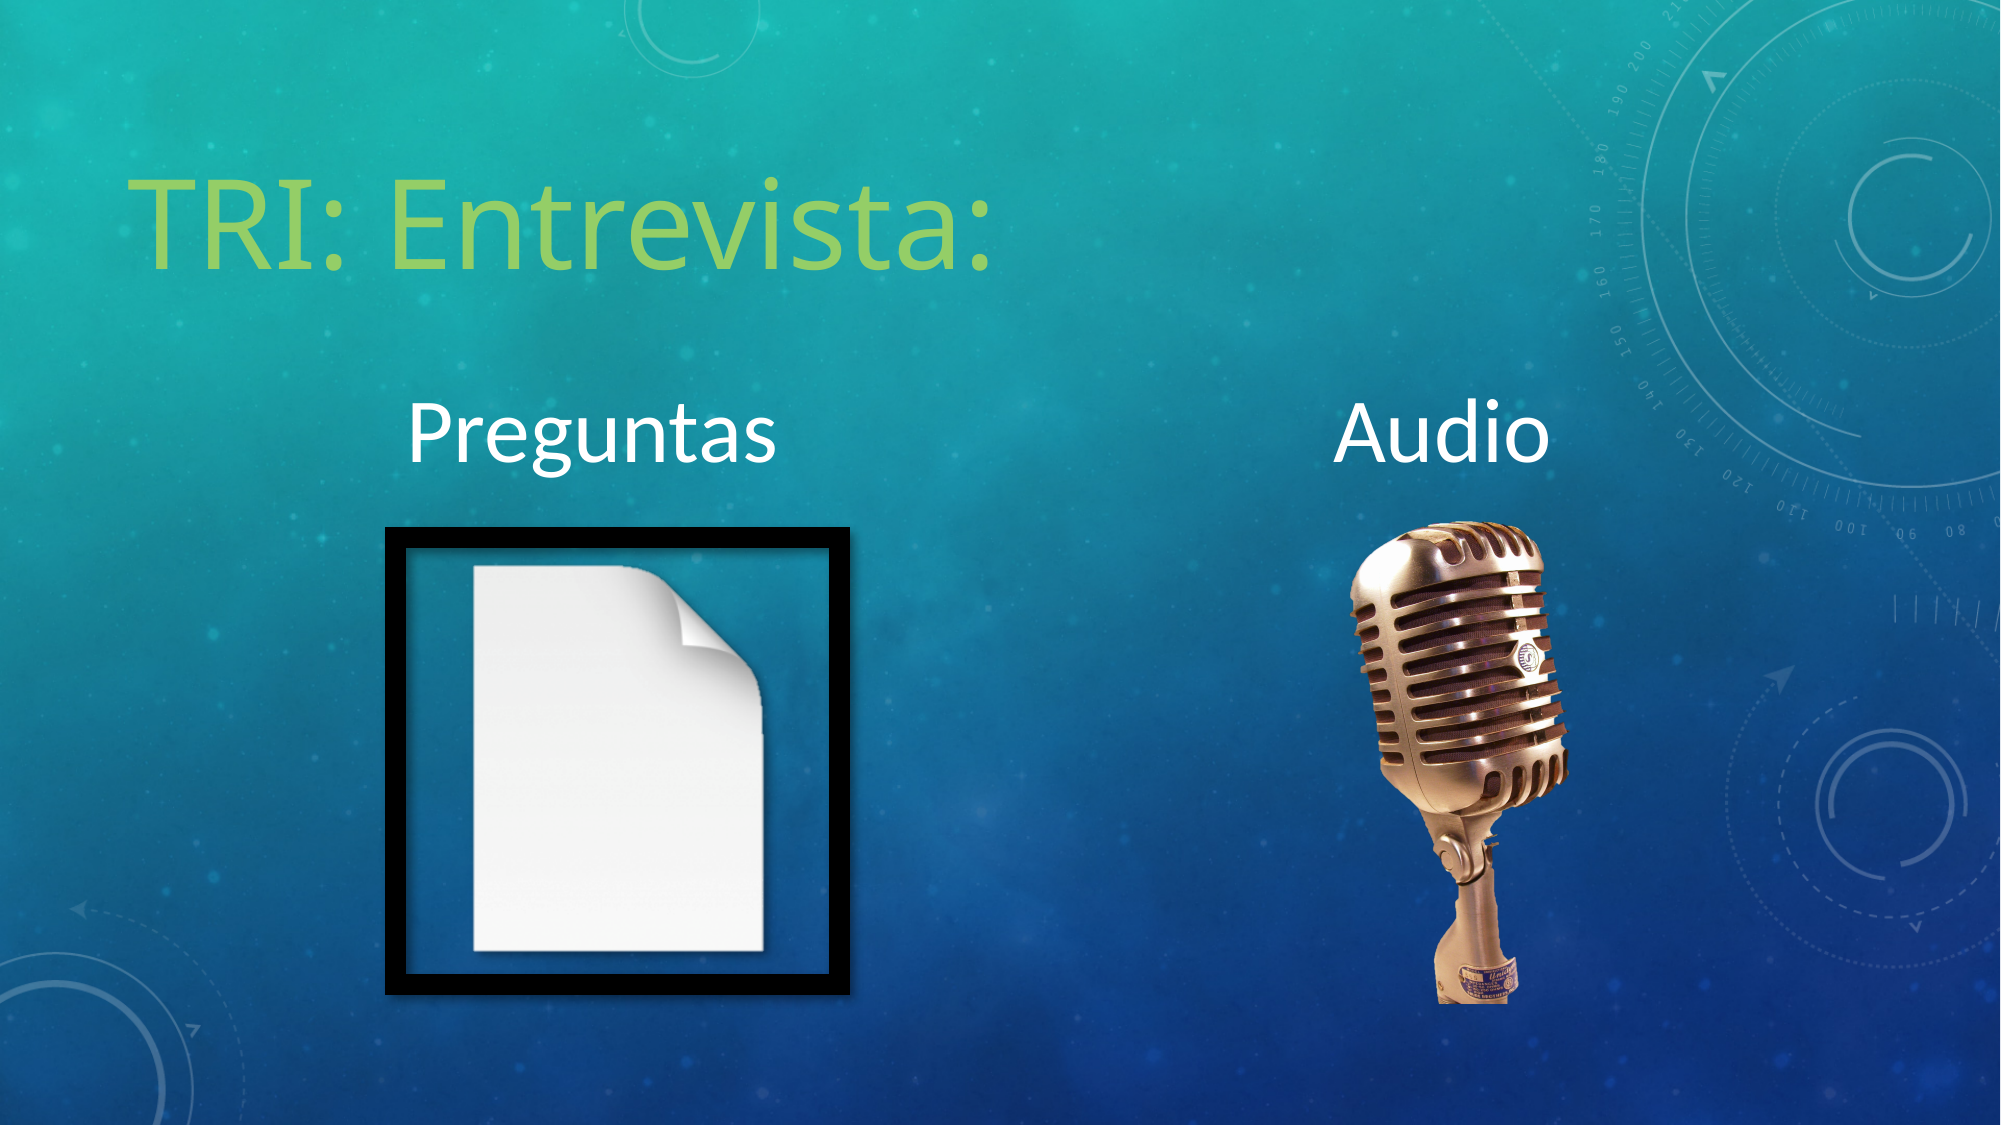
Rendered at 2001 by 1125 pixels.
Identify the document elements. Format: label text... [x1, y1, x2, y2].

text_box Preguntas [391, 363, 1077, 489]
title TRI: Entrevista: [112, 99, 1775, 339]
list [405, 547, 830, 975]
picture [0, 0, 2001, 1125]
text_box Audio [1318, 363, 1775, 489]
